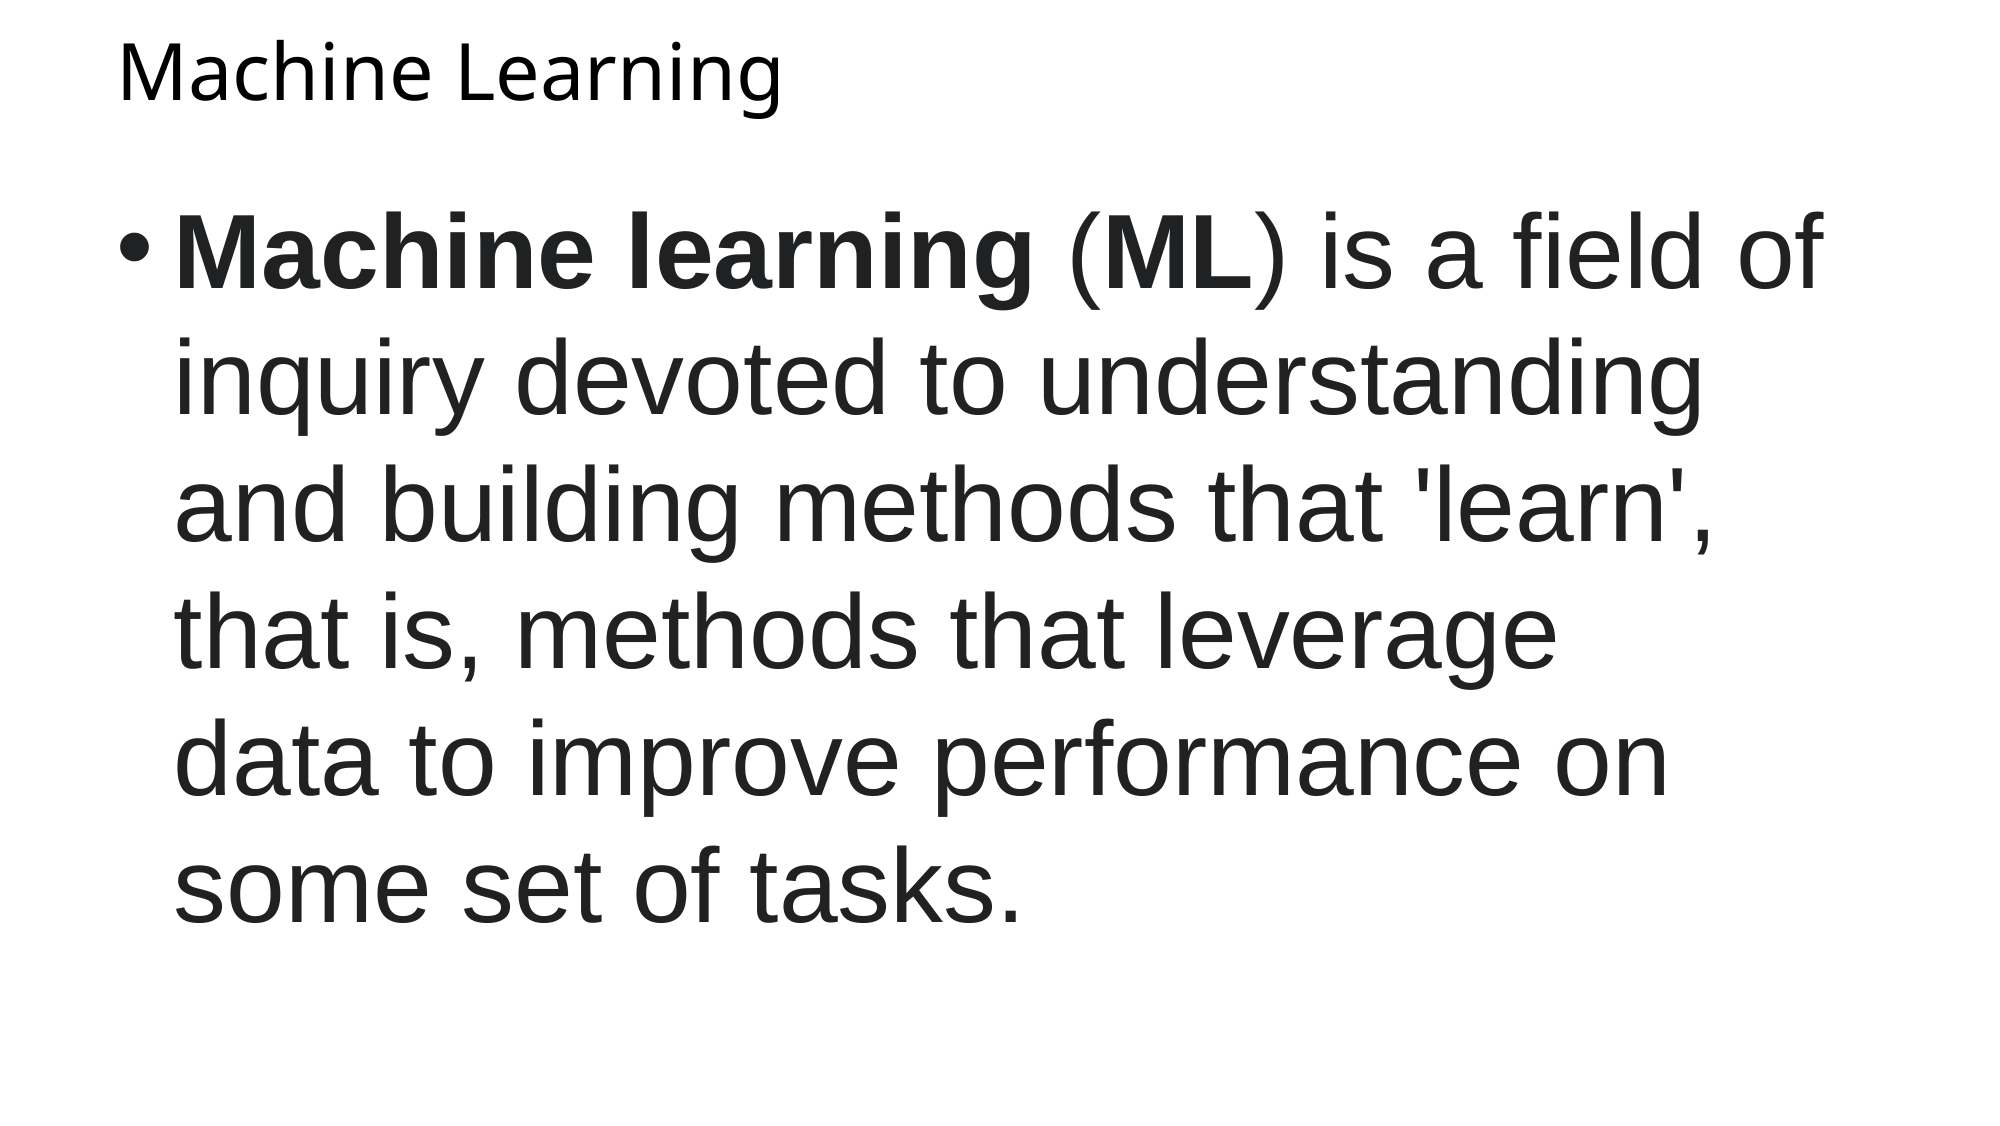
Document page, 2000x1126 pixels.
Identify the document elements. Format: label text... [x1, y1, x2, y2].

title Machine Learning [99, 3, 1900, 134]
list Machine learning (ML) is a field of inquiry devoted to understanding and building methods that 'learn', that is, methods that leverage data to improve performance on some set of tasks. [99, 174, 1900, 1042]
